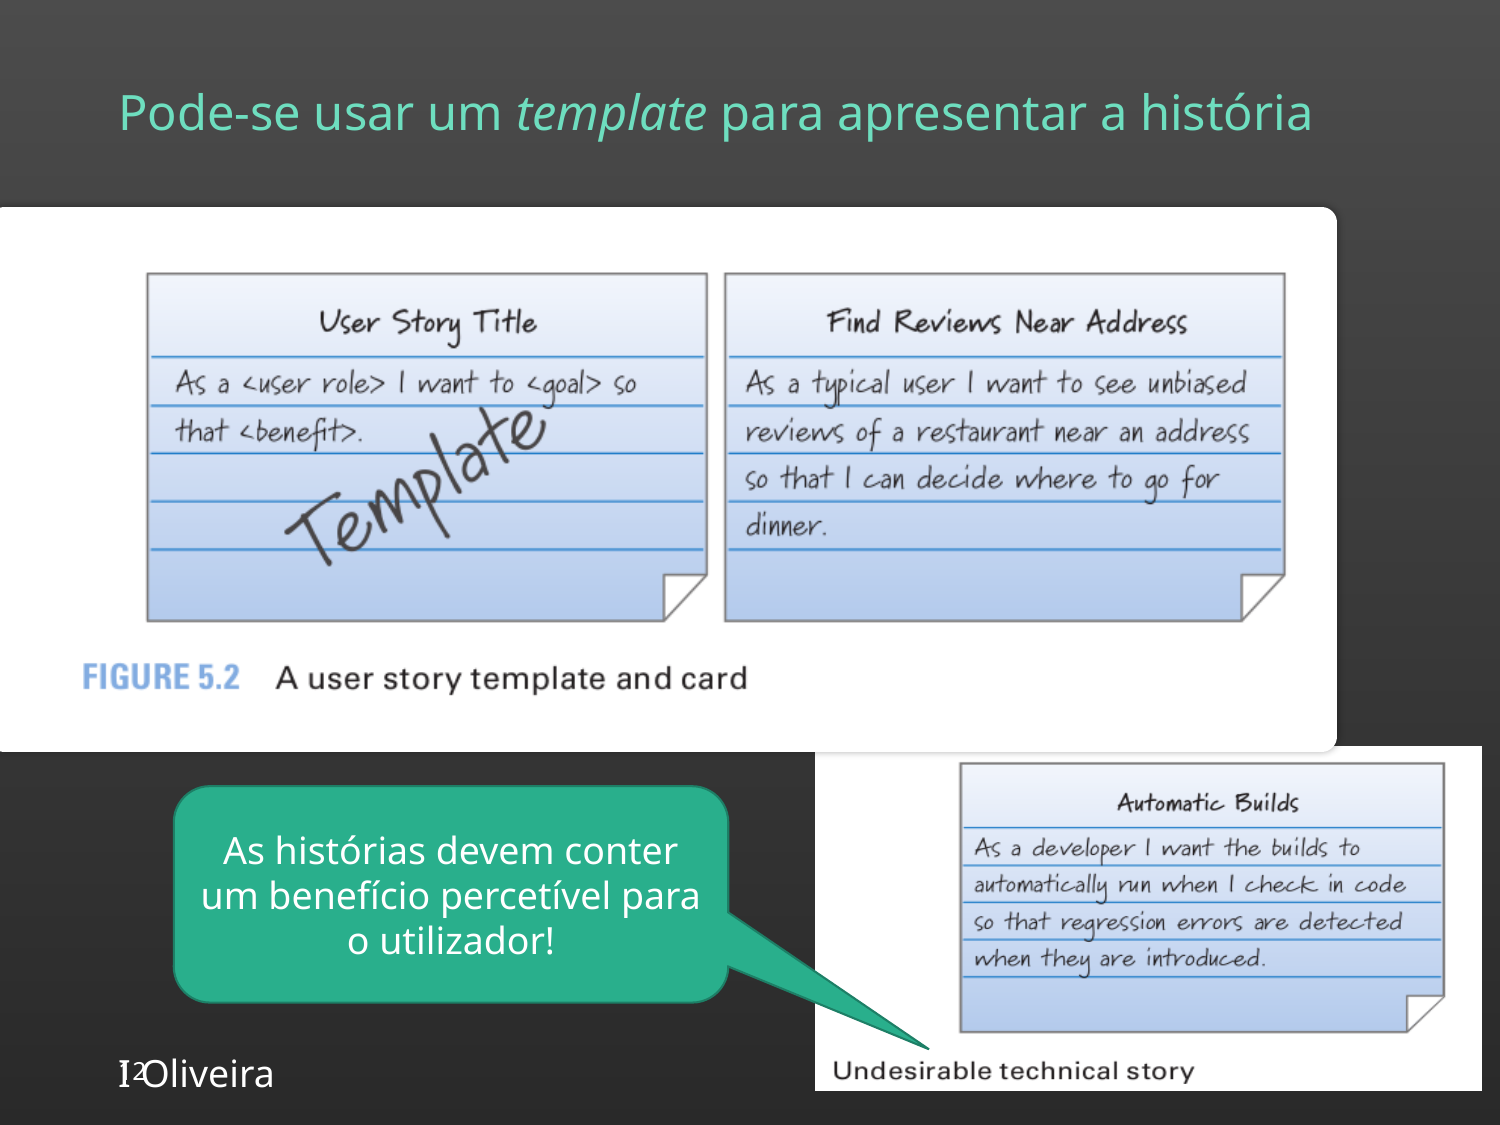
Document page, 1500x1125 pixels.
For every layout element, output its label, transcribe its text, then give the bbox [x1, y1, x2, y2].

picture [19, 238, 1307, 721]
picture [815, 745, 1482, 1092]
slide_number ‹#› [103, 1042, 1004, 1103]
title Pode-se usar um template para apresentar a história [103, 59, 1397, 171]
text_box As histórias devem conter um benefício percetível para o utilizador! [173, 786, 810, 1003]
